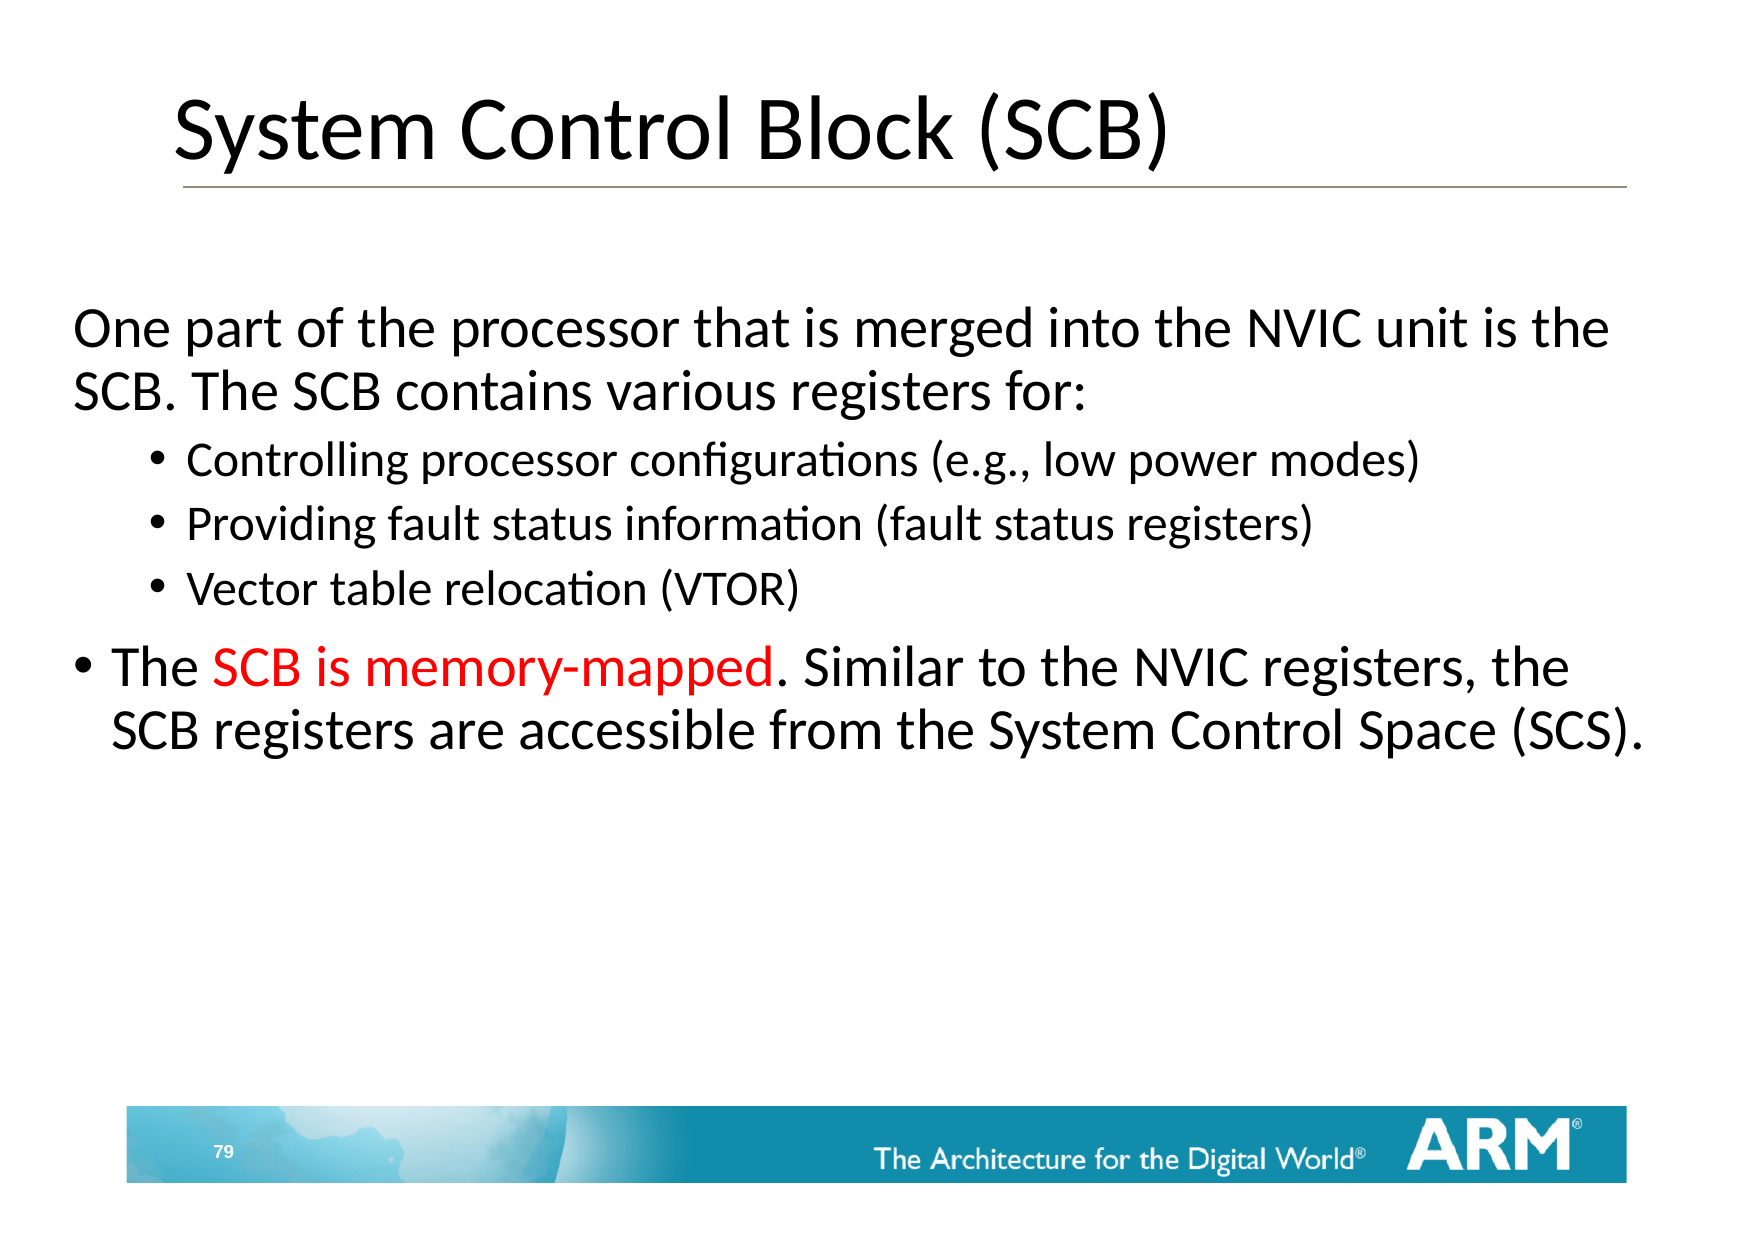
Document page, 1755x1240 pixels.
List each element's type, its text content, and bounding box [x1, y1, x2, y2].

title System Control Block (SCB) [173, 80, 1581, 172]
picture [126, 1106, 1627, 1183]
list One part of the processor that is merged into the NVIC unit is the SCB. The SCB contains various registers for: Controlling processor configurations (e.g., low power modes) Providing fault status information (fault status registers) Vector table relocation (VTOR) The SCB is memory-mapped. Similar to the NVIC registers, the SCB registers are accessible from the System Control Space (SCS). [73, 296, 1657, 571]
slide_number 79 [198, 1139, 287, 1187]
